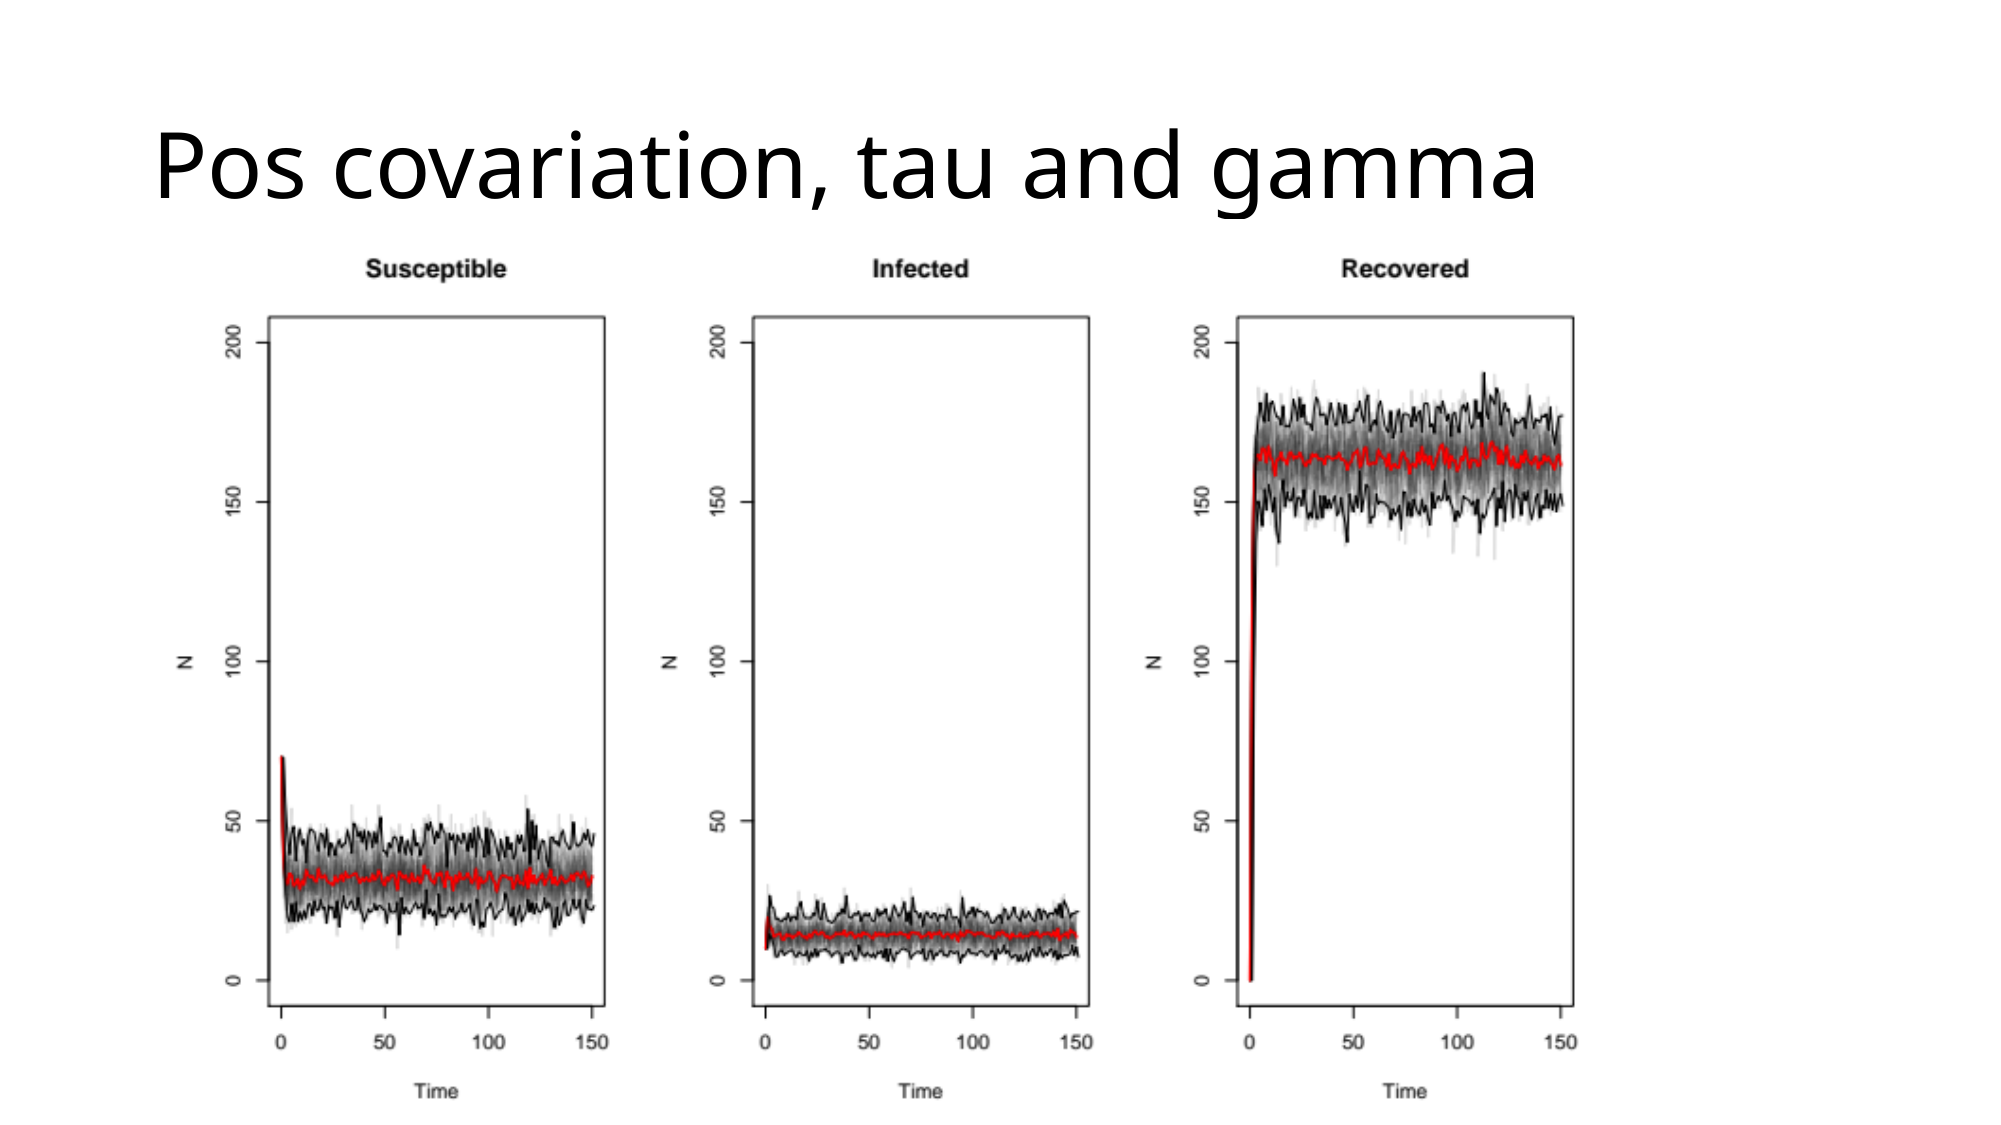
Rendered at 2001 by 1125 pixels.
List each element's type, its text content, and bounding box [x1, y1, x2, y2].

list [171, 219, 1620, 1125]
title Pos covariation, tau and gamma [137, 59, 1863, 278]
